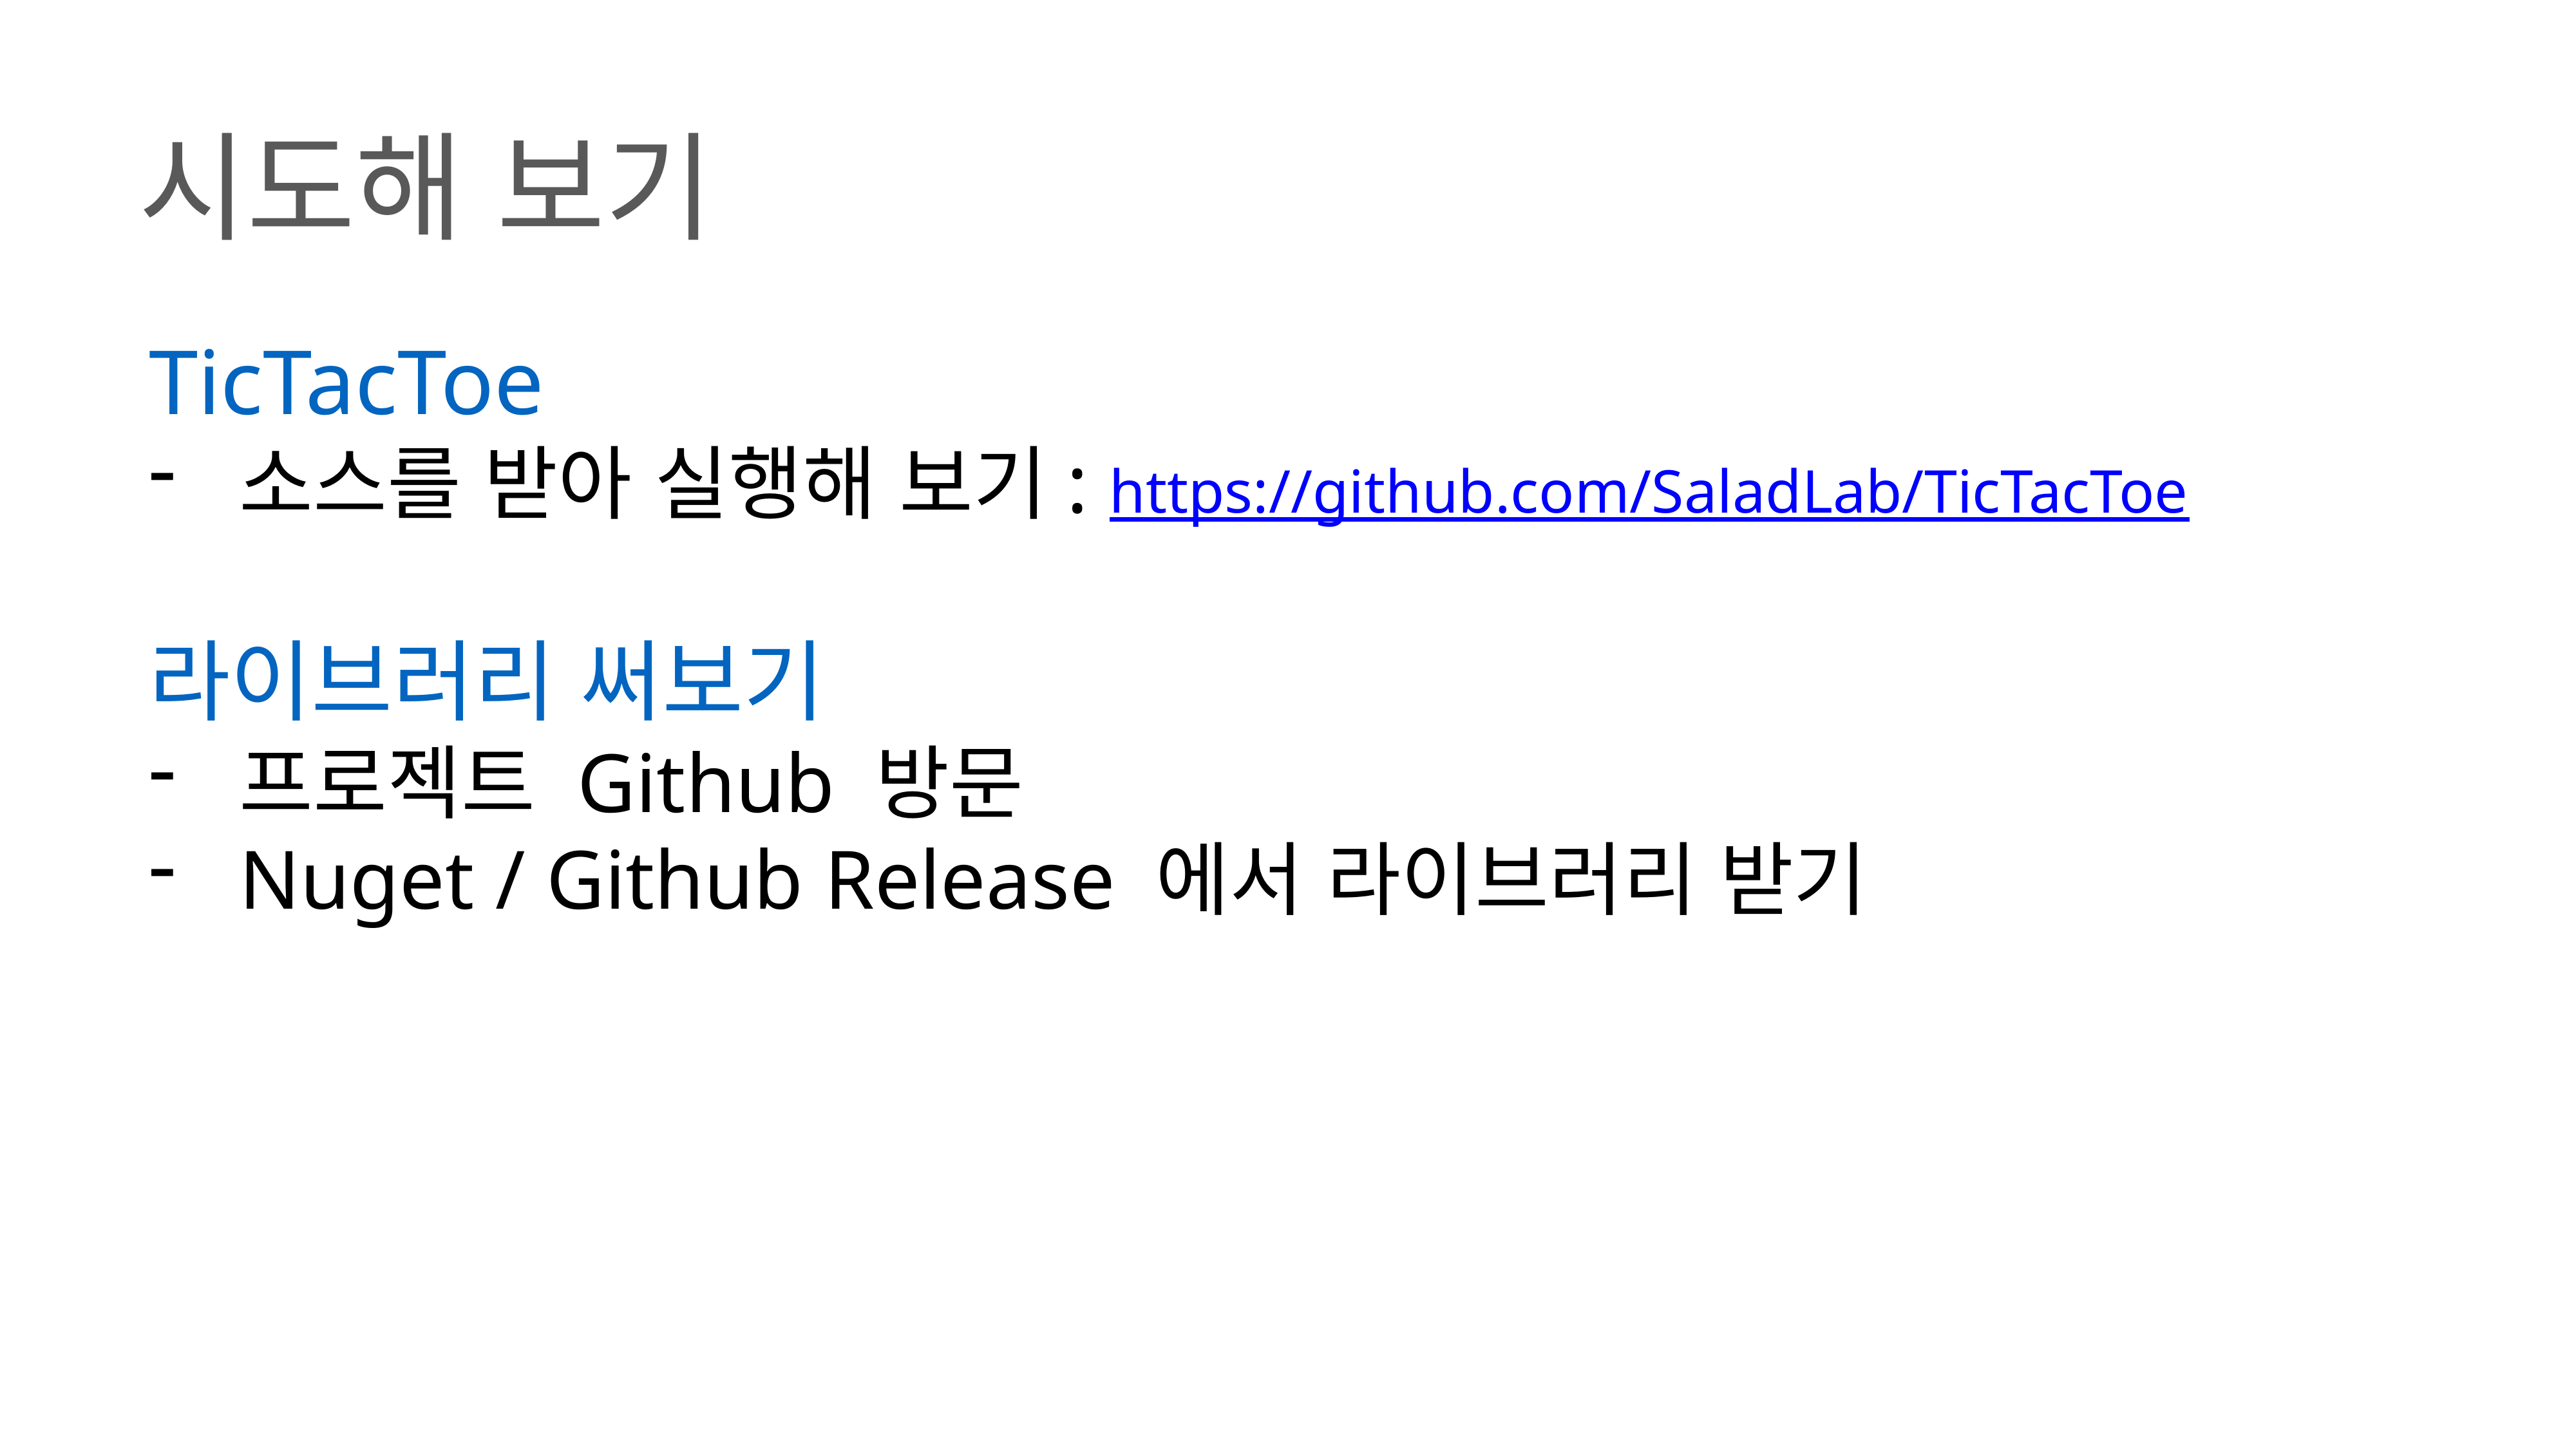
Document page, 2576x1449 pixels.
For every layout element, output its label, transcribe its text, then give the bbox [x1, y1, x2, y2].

text_box TicTacToe 소스를 받아 실행해 보기: https://github.com/SaladLab/TicTacToe 라이브러리 써보기 프로젝트 Github 방문 Nuget / Github Release 에서 라이브러리 받기 [139, 321, 2460, 1356]
text_box 시도해 보기 [129, 108, 724, 260]
